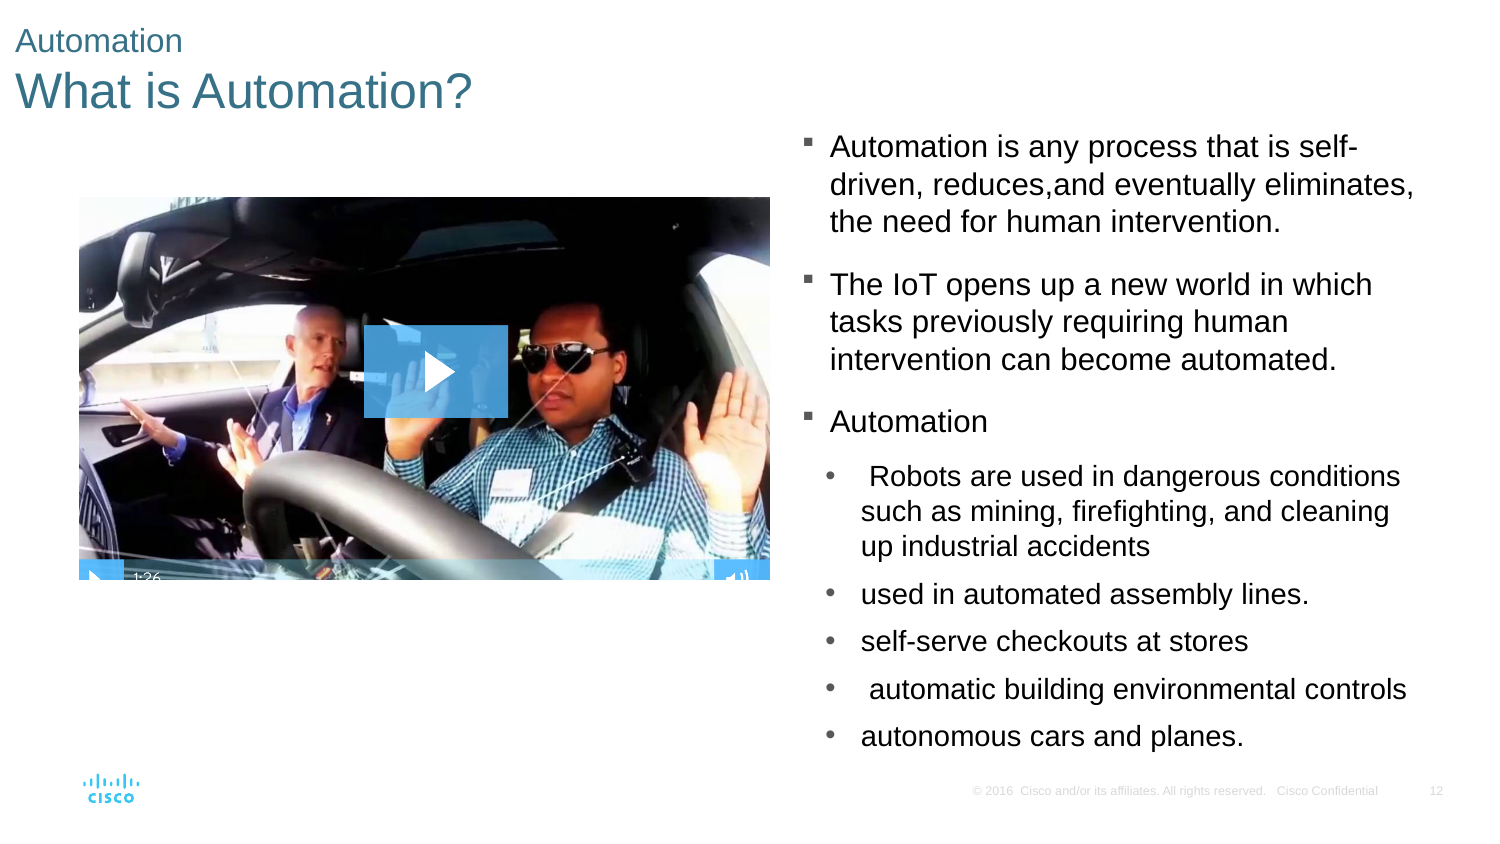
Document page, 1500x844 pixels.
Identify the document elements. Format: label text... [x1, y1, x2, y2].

title Automation What is Automation? [0, 6, 1500, 131]
list Automation is any process that is self-driven, reduces,and eventually eliminates, the need for human intervention. The IoT opens up a new world in which tasks previously requiring human intervention can become automated. Automation Robots are used in dangerous conditions such as mining, firefighting, and cleaning up industrial accidents used in automated assembly lines. self-serve checkouts at stores automatic building environmental controls autonomous cars and planes. [786, 131, 1452, 844]
picture [78, 196, 770, 580]
